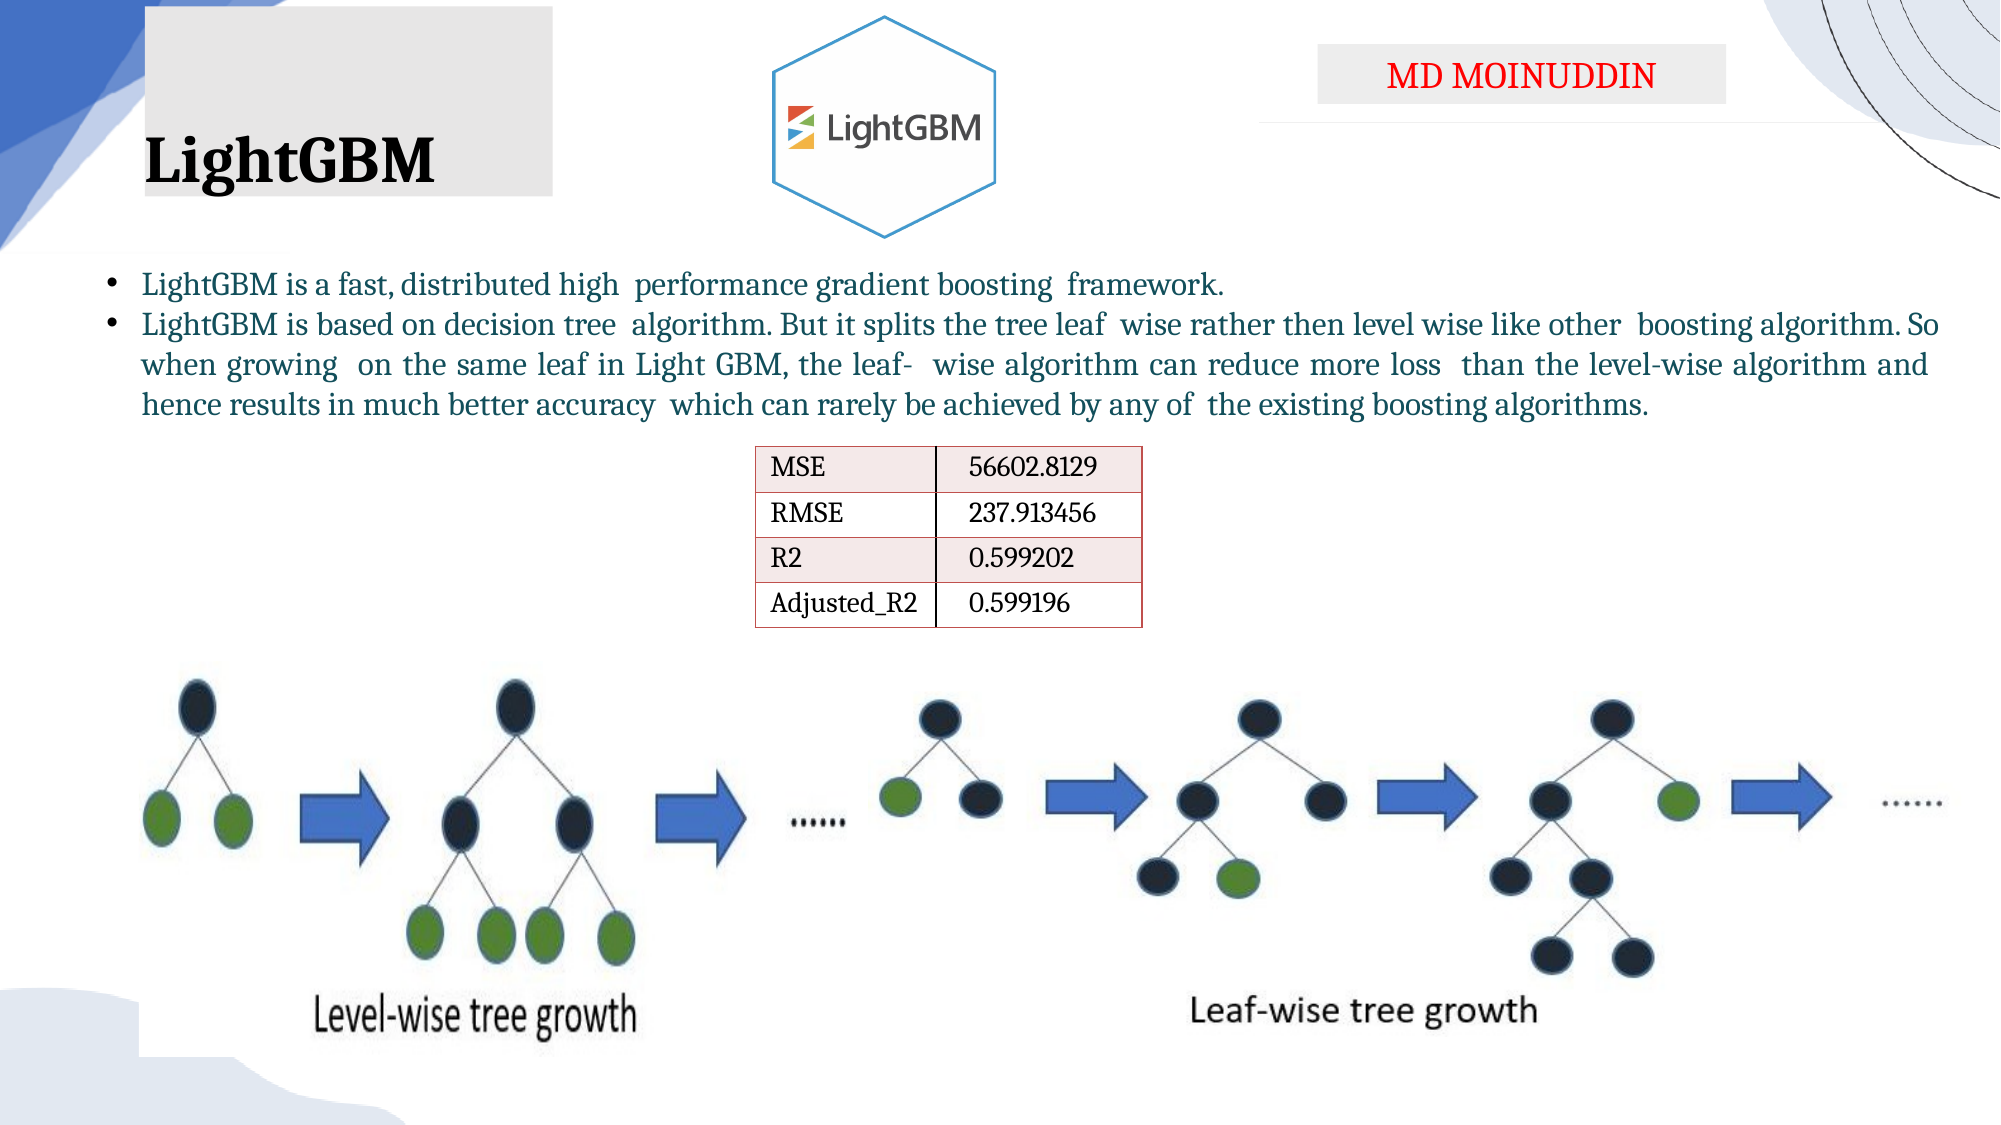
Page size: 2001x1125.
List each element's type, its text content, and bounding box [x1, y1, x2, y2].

text_box [868, 691, 1962, 1037]
table_cell 0.599196 [937, 583, 1141, 627]
table_cell Adjusted_R2 [756, 583, 935, 627]
table_header 56602.8129 [937, 447, 1141, 492]
table_cell RMSE [756, 493, 935, 537]
table_header MSE [756, 447, 935, 492]
text_box [772, 15, 997, 239]
title LightGBM [293, 6, 553, 197]
text_box [138, 661, 848, 1057]
table_cell R2 [756, 538, 935, 582]
picture [0, 984, 408, 1125]
table_cell 0.599202 [937, 538, 1141, 582]
picture [1258, 0, 2000, 210]
table_cell 237.913456 [937, 493, 1141, 537]
picture [0, 0, 290, 254]
text_box LightGBM is a fast, distributed high performance gradient boosting framework. LightGBM is based on decision tree algorithm. But it splits the tree leaf wise rather then level wise like other boosting algorithm. So when growing on the same leaf in Light GBM, the leaf- wise algorithm can reduce more loss than the level-wise algorithm and hence results in much better accuracy which can rarely be achieved by any of the existing boosting algorithms. [104, 260, 1944, 423]
